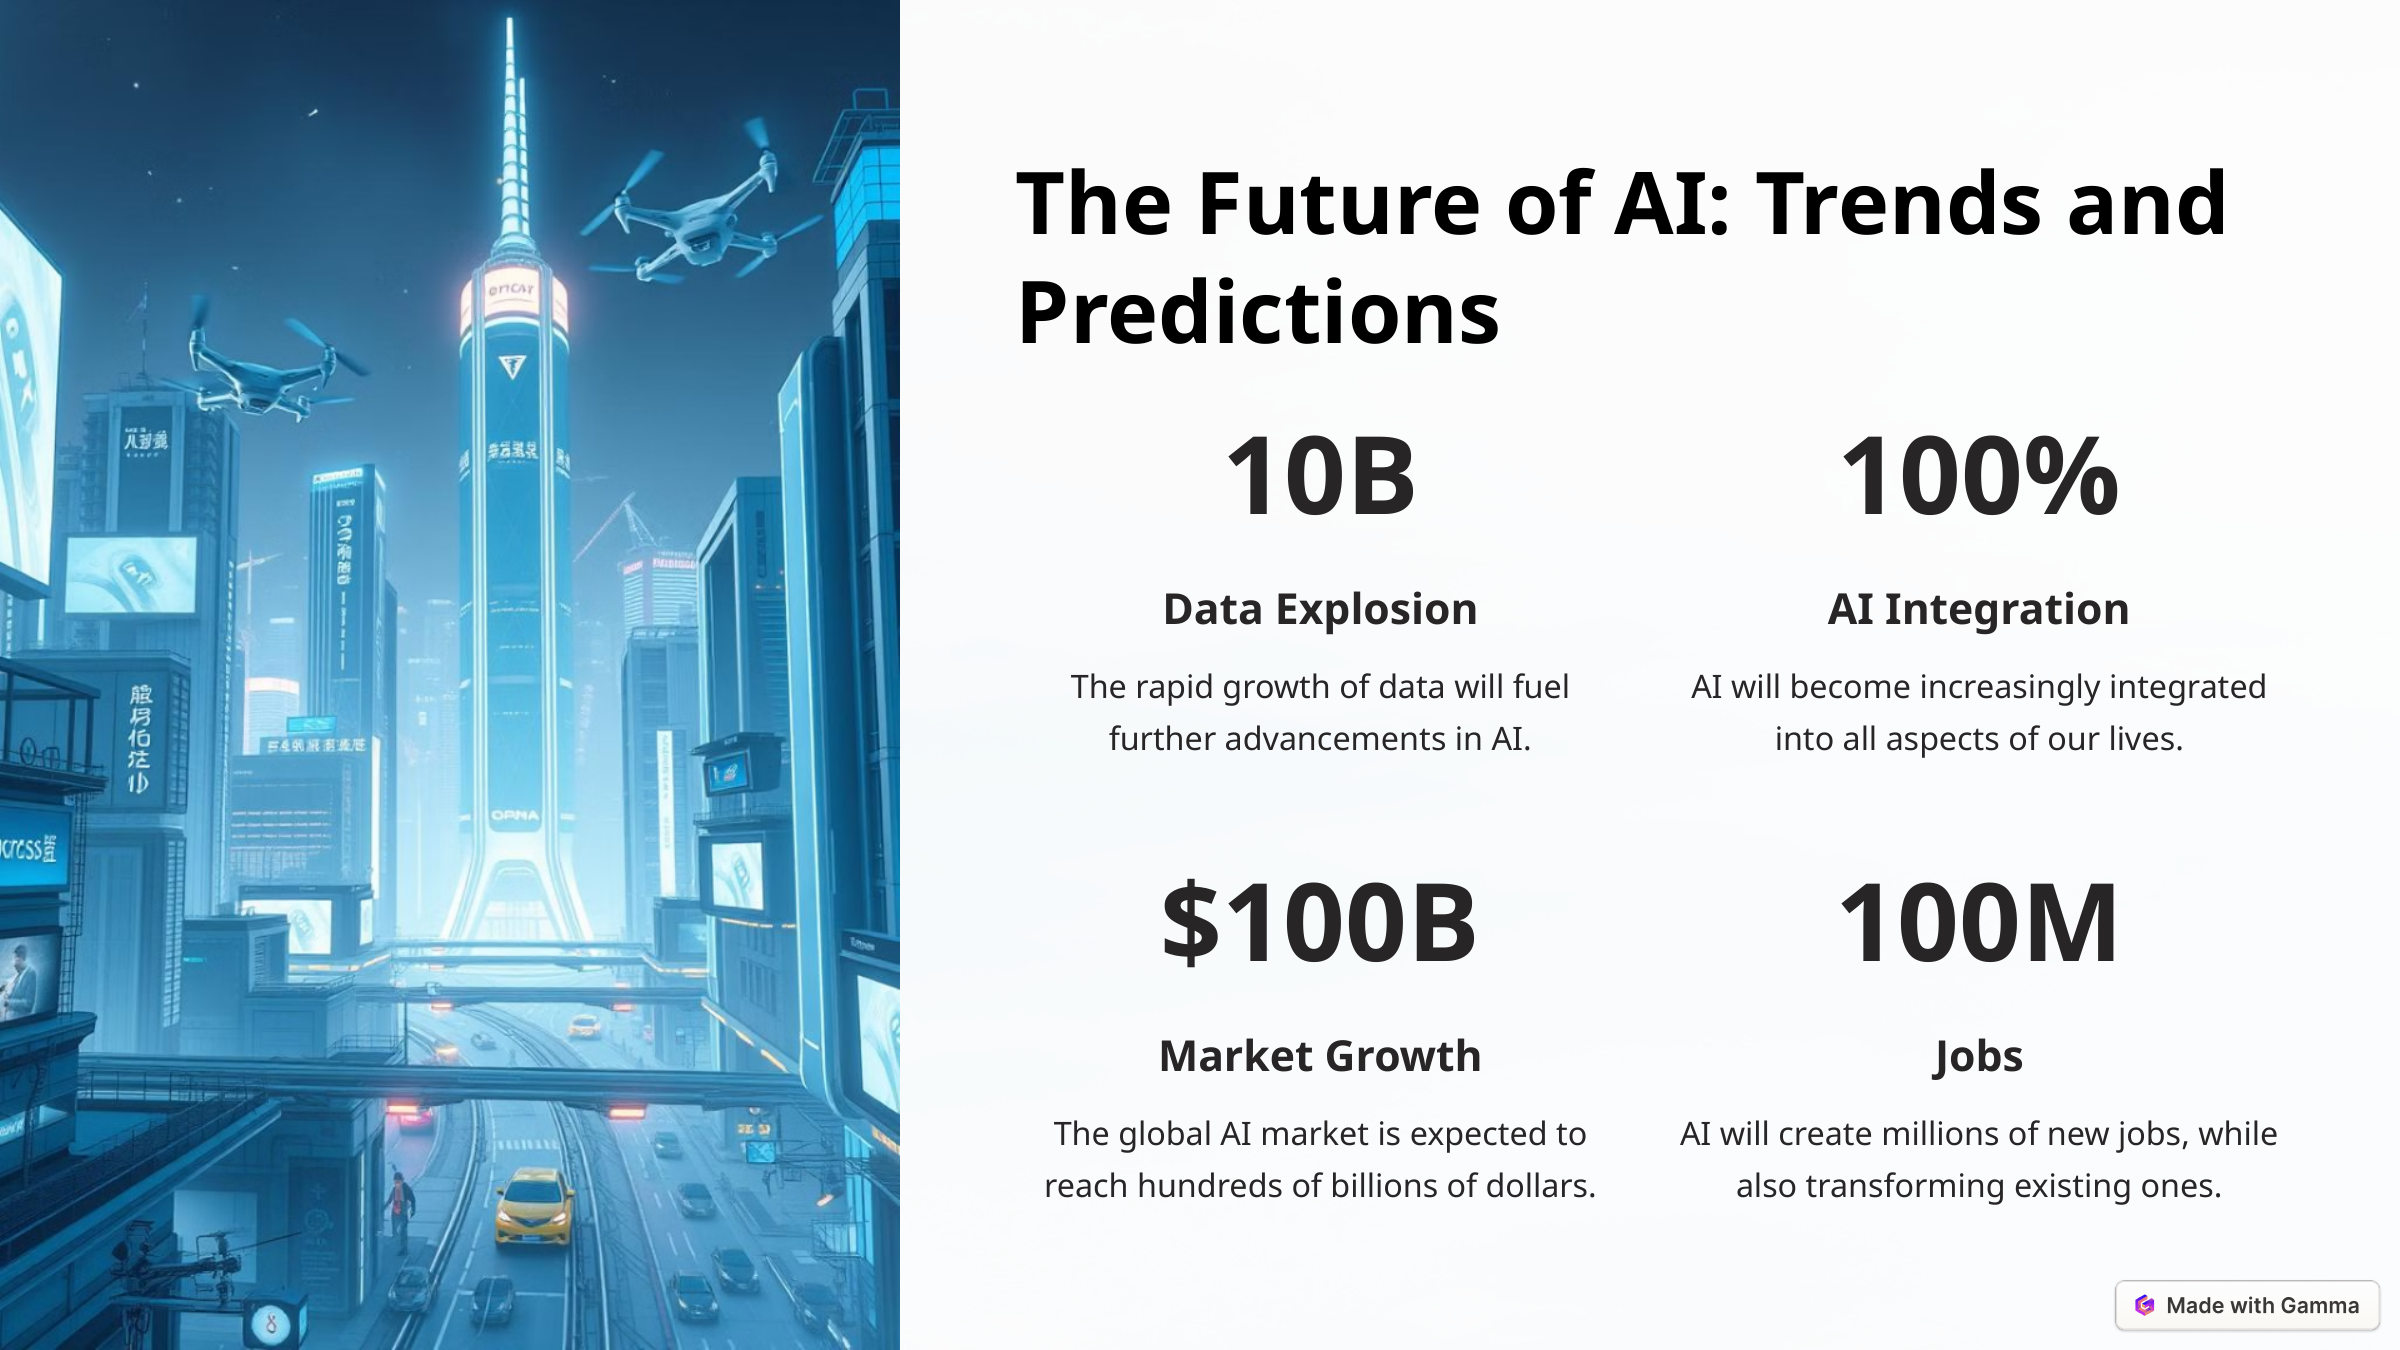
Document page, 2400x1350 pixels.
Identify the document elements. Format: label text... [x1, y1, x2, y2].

text_box Market Growth [1103, 1025, 1538, 1080]
picture [0, 888, 18, 892]
text_box 100M [1674, 874, 2284, 985]
text_box The global AI market is expected to reach hundreds of billions of dollars. [1015, 1099, 1626, 1206]
text_box The Future of AI: Trends and Predictions [1015, 144, 2284, 362]
text_box Jobs [1761, 1025, 2197, 1080]
picture [58, 878, 66, 884]
text_box AI will become increasingly integrated into all aspects of our lives. [1674, 652, 2284, 759]
picture [845, 211, 850, 220]
picture [896, 719, 900, 731]
picture [0, 0, 900, 1350]
text_box 10B [1015, 427, 1626, 538]
text_box AI Integration [1761, 578, 2197, 633]
text_box 100% [1674, 427, 2284, 538]
picture [853, 206, 858, 214]
text_box $100B [1015, 874, 1626, 985]
text_box Data Explosion [1103, 578, 1538, 633]
text_box AI will create millions of new jobs, while also transforming existing ones. [1674, 1099, 2284, 1206]
picture [2106, 1271, 2389, 1339]
text_box The rapid growth of data will fuel further advancements in AI. [1015, 652, 1626, 759]
